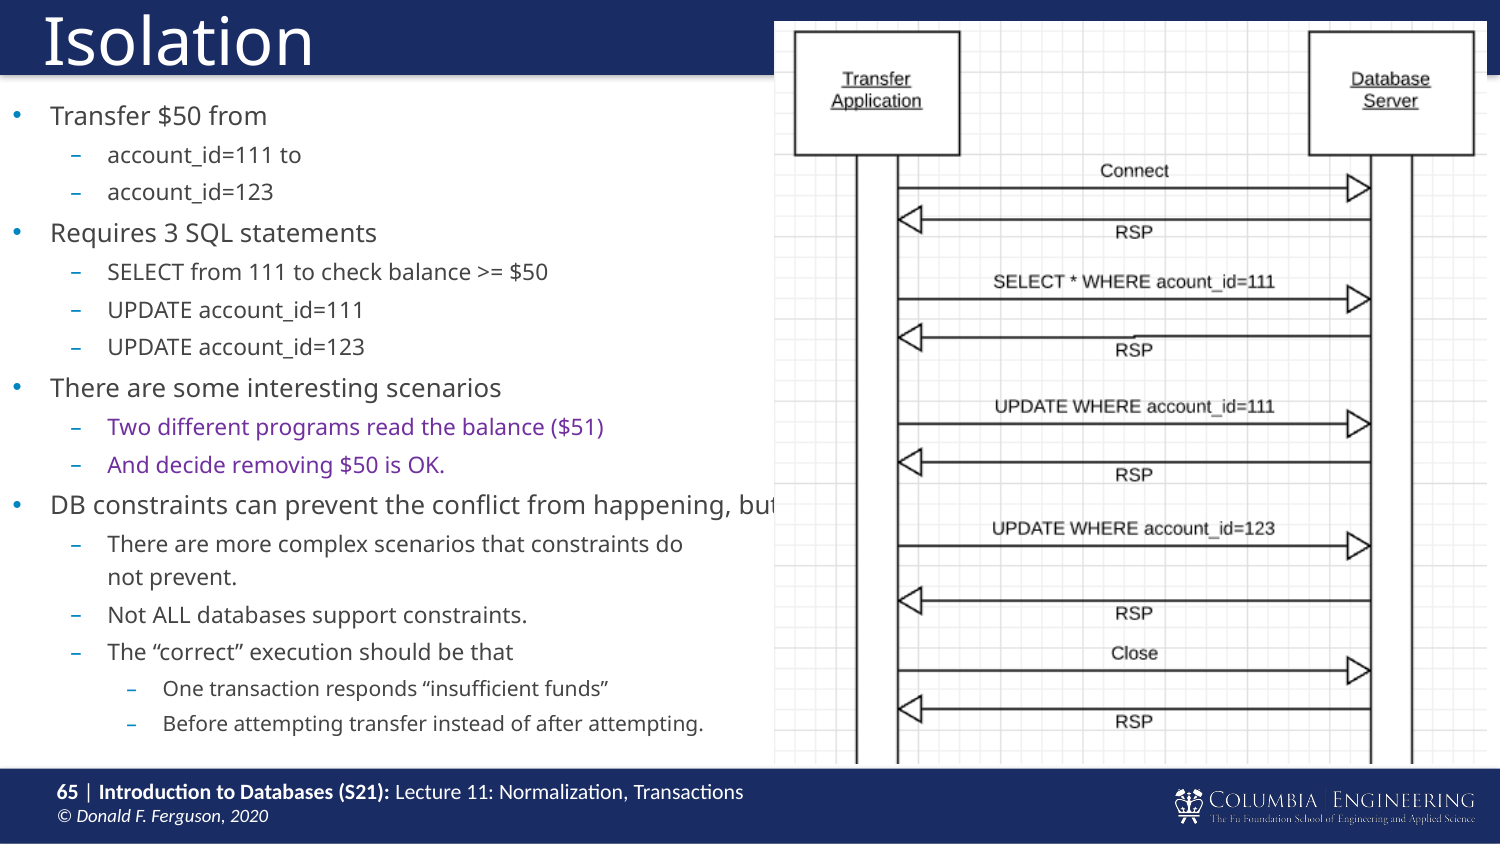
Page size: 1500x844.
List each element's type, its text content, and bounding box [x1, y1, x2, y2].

title Isolation [28, 0, 1450, 73]
picture [774, 21, 1487, 764]
text_box Transfer $50 from account_id=111 to account_id=123 Requires 3 SQL statements SELECT from 111 to check balance >= $50 UPDATE account_id=111 UPDATE account_id=123 There are some interesting scenarios Two different programs read the balance ($51) And decide removing $50 is OK. DB constraints can prevent the conflict from happening, but … There are more complex scenarios that constraints do not prevent. Not ALL databases support constraints. The “correct” execution should be that One transaction responds “insufficient funds” Before attempting transfer instead of after attempting. [12, 92, 769, 747]
